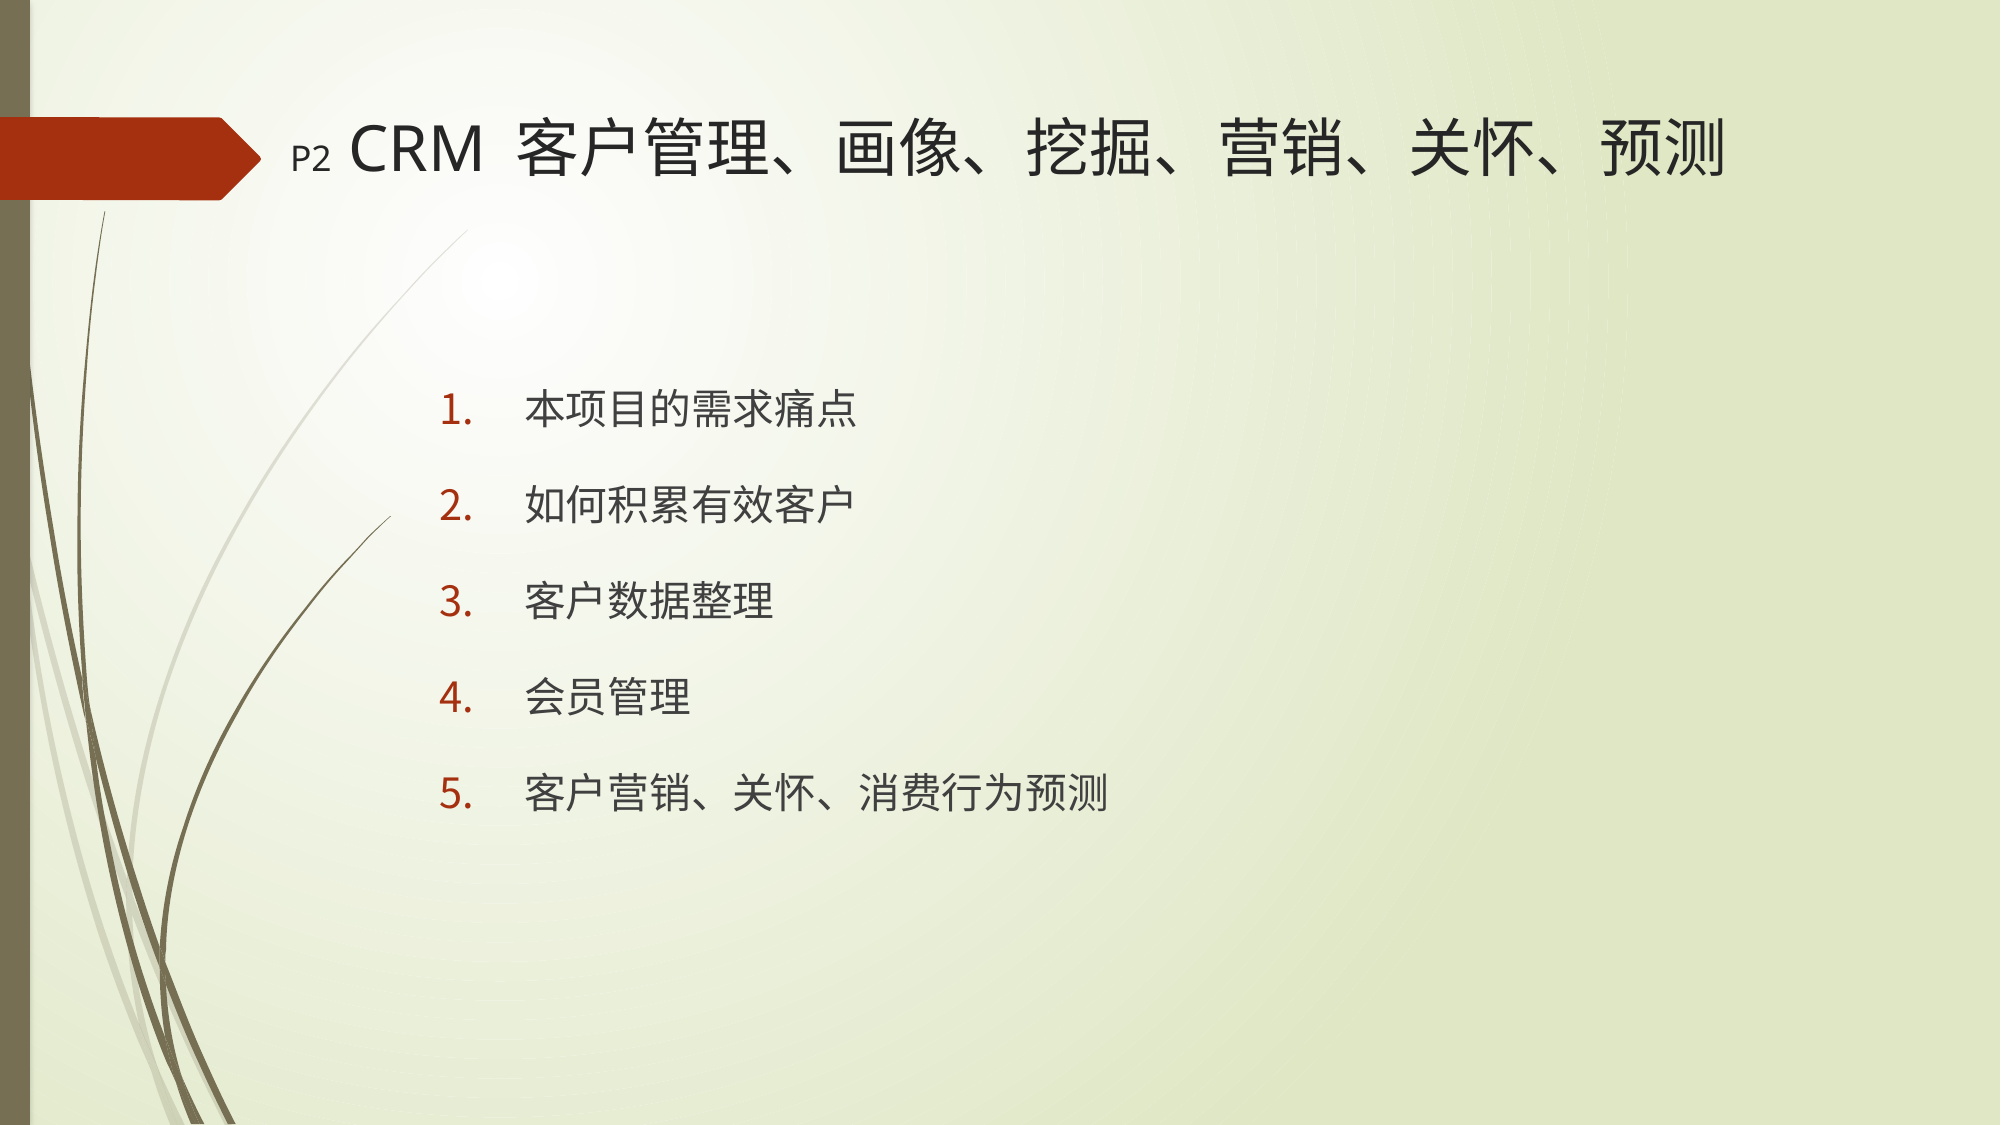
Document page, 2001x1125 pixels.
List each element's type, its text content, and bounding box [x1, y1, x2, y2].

list 本项目的需求痛点 如何积累有效客户 客户数据整理 会员管理 客户营销、关怀、消费行为预测 [424, 350, 1888, 970]
title P2 CRM 客户管理、画像、挖掘、营销、关怀、预测 [275, 99, 1838, 311]
